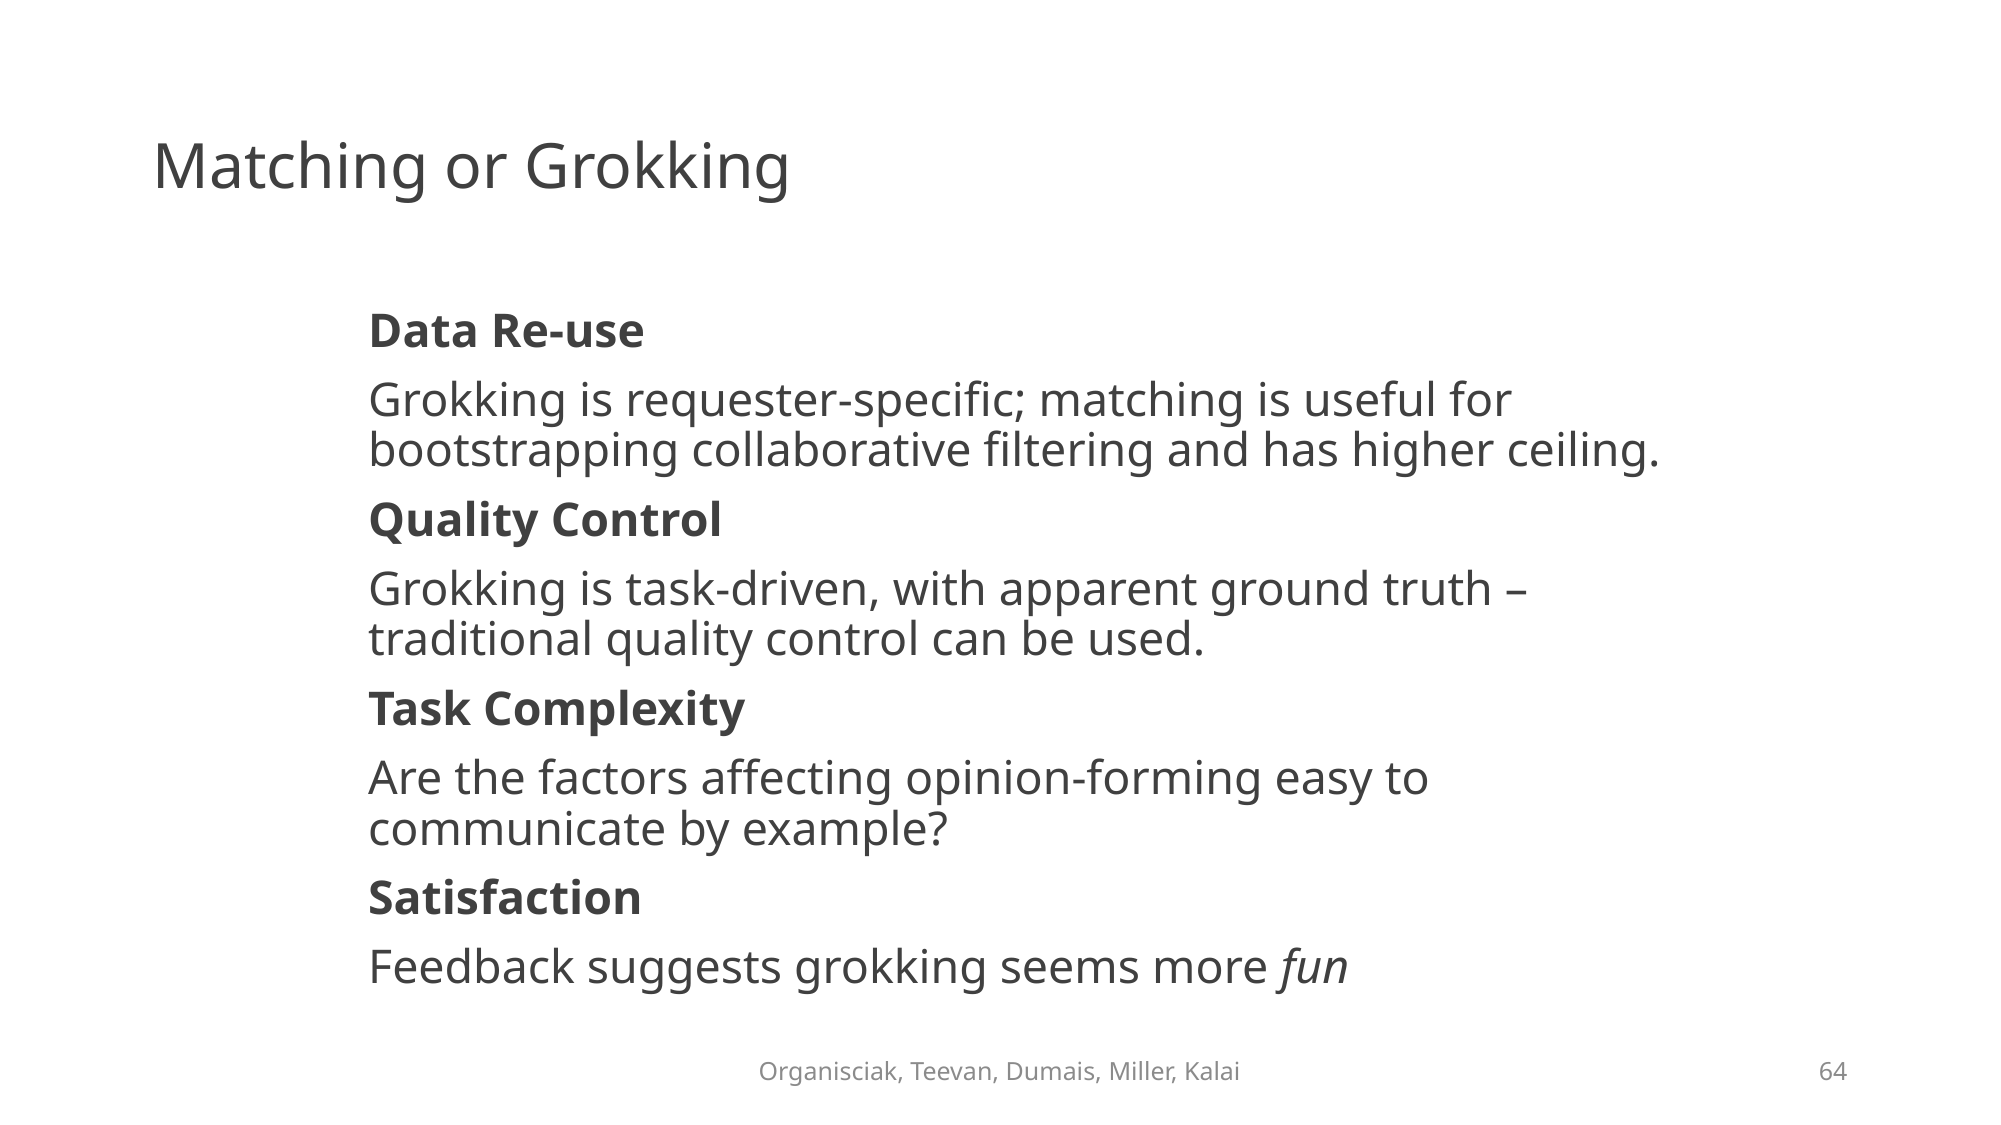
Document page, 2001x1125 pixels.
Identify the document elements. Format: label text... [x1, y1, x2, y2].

slide_number 64 [1412, 1042, 1863, 1103]
footer Organisciak, Teevan, Dumais, Miller, Kalai [662, 1042, 1338, 1103]
title Matching or Grokking [137, 59, 1863, 278]
list Data Re-use Grokking is requester-specific; matching is useful for bootstrapping collaborative filtering and has higher ceiling. Quality Control Grokking is task-driven, with apparent ground truth – traditional quality control can be used. Task Complexity Are the factors affecting opinion-forming easy to communicate by example? Satisfaction Feedback suggests grokking seems more fun [353, 299, 1718, 1014]
